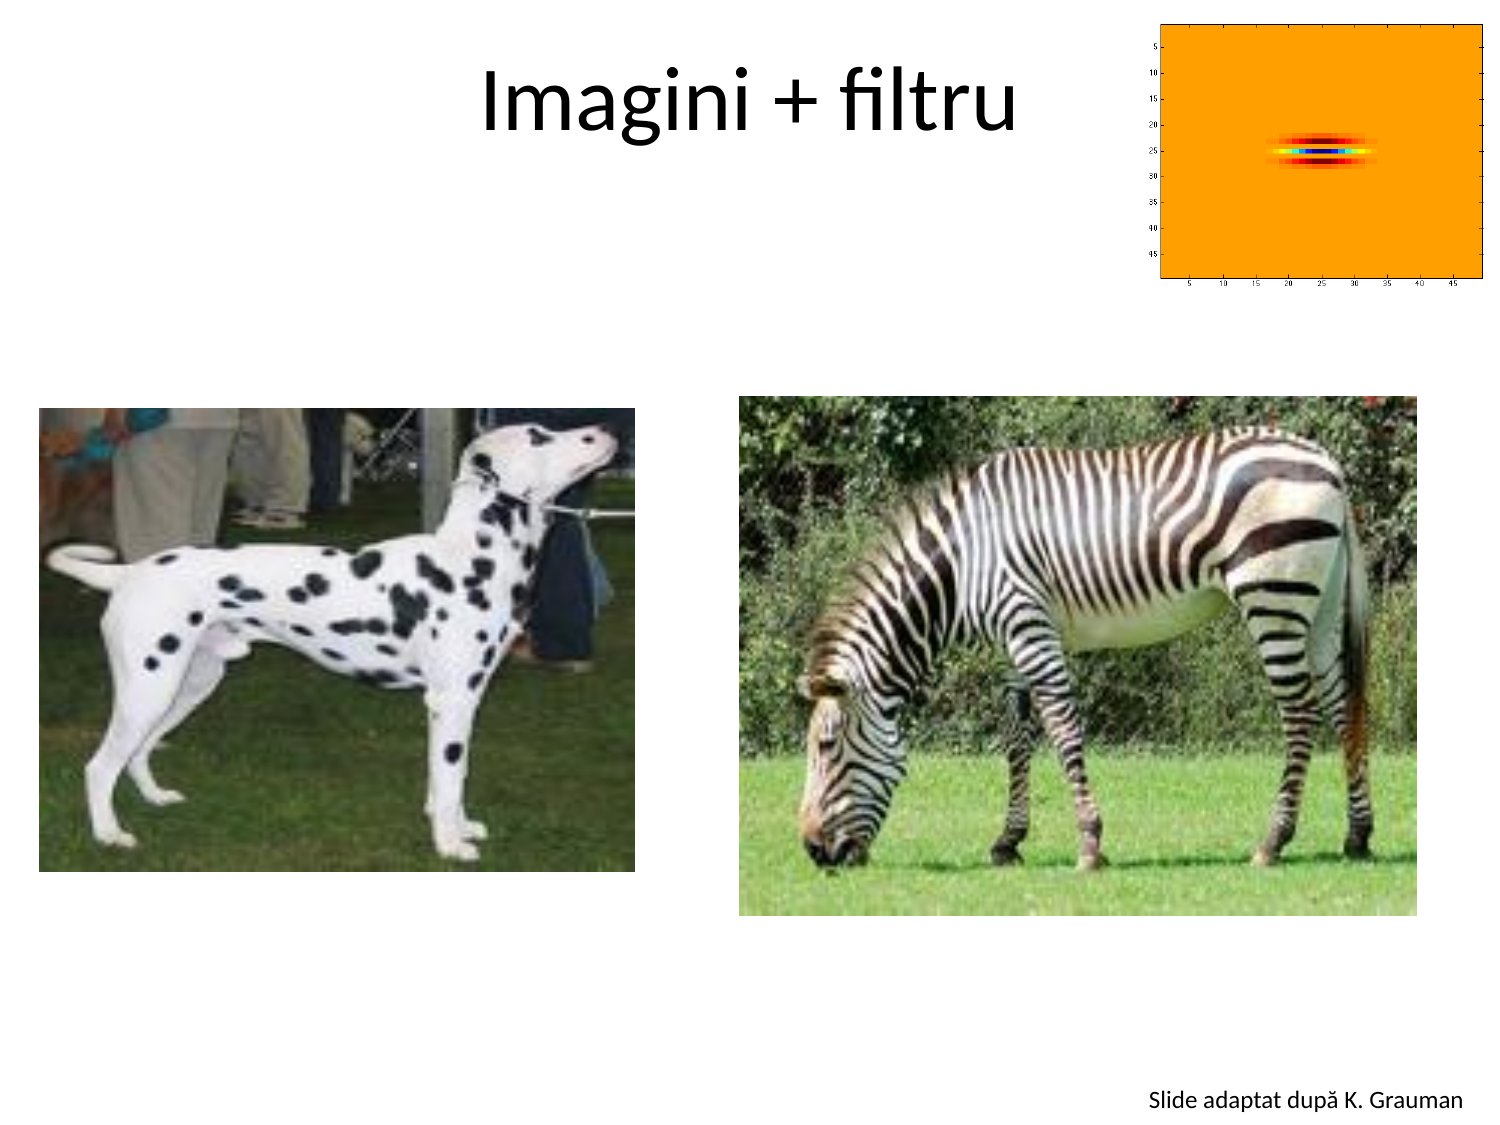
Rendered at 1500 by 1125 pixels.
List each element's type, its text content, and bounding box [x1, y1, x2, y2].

picture [39, 408, 635, 872]
text_box Slide adaptat după K. Grauman [1134, 1075, 1500, 1121]
title Imagini + filtru [75, 0, 1105, 188]
picture [1106, 0, 1500, 312]
picture [738, 396, 1418, 916]
